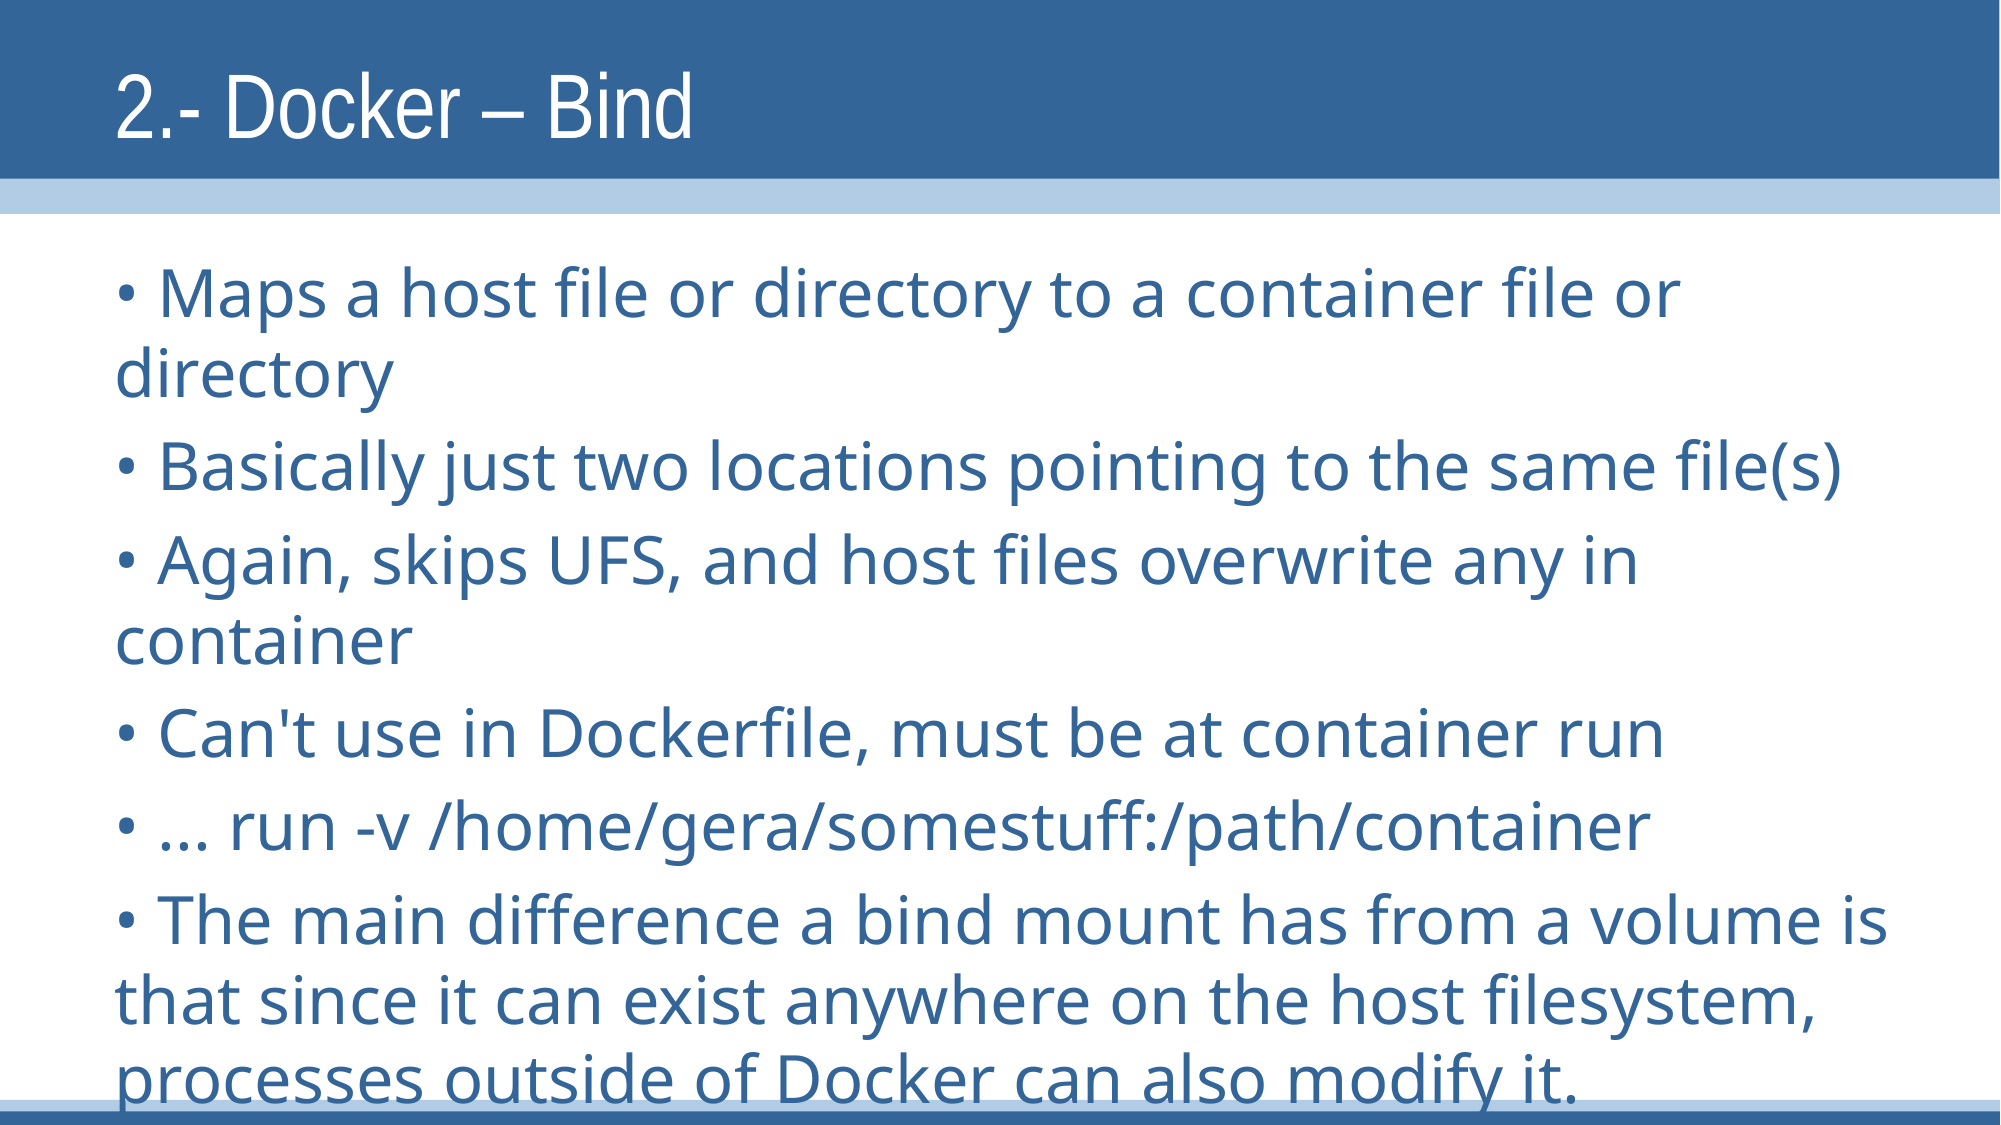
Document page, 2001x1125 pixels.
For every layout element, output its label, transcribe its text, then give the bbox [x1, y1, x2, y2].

title 2.- Docker – Bind [99, 42, 1914, 161]
list • Maps a host file or directory to a container file or directory • Basically just two locations pointing to the same file(s) • Again, skips UFS, and host files overwrite any in container • Can't use in Dockerfile, must be at container run • ... run -v /home/gera/somestuff:/path/container • The main difference a bind mount has from a volume is that since it can exist anywhere on the host filesystem, processes outside of Docker can also modify it. [99, 243, 1914, 1000]
